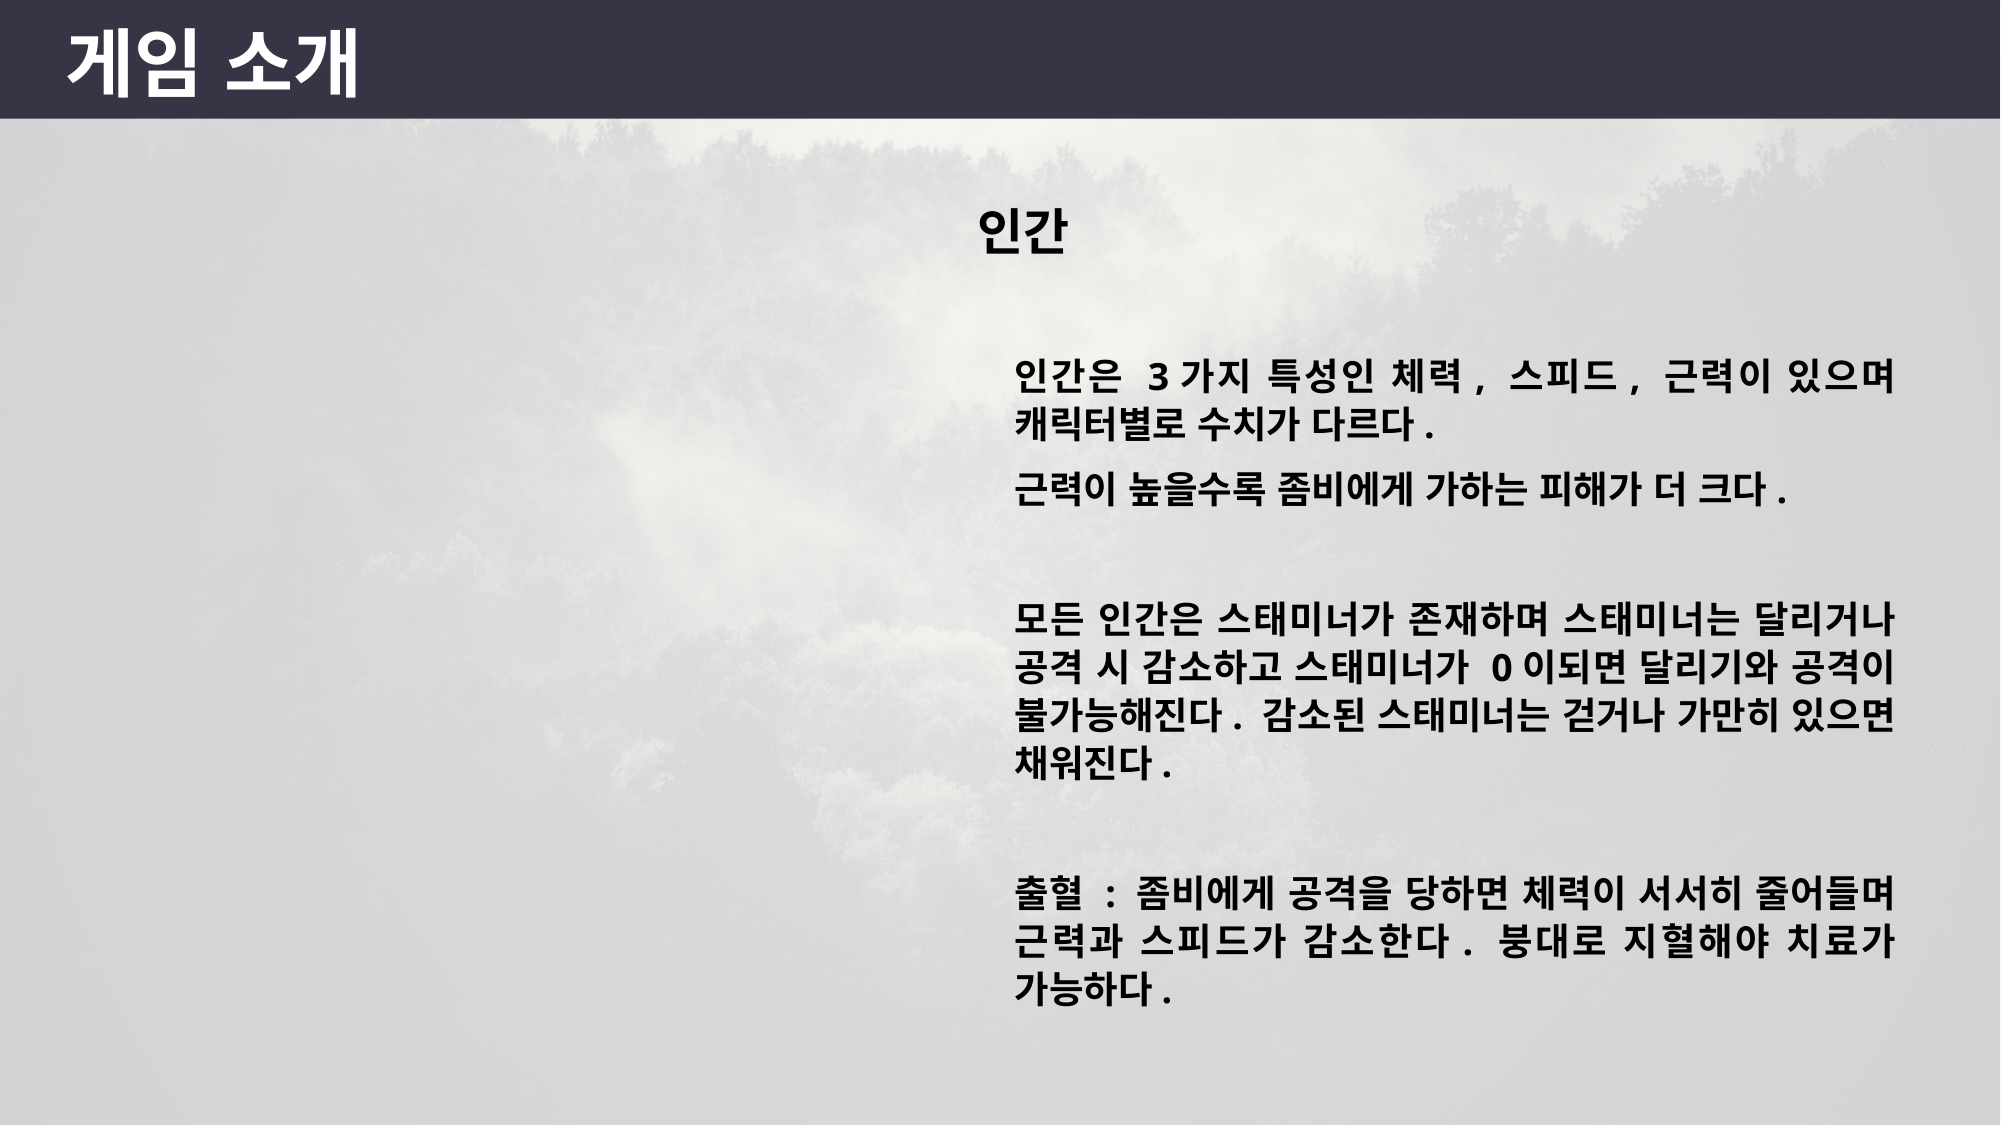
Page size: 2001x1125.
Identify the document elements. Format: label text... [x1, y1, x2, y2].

text_box [0, 0, 2000, 120]
text_box 게임 소개 [51, 9, 378, 114]
text_box 인간 [962, 192, 1803, 268]
text_box 인간은 3가지 특성인 체력, 스피드, 근력이 있으며 캐릭터별로 수치가 다르다. 근력이 높을수록 좀비에게 가하는 피해가 더 크다. 모든 인간은 스태미너가 존재하며 스태미너는 달리거나 공격 시 감소하고 스태미너가 0이되면 달리기와 공격이 불가능해진다. 감소된 스태미너는 걷거나 가만히 있으면 채워진다. 출혈 : 좀비에게 공격을 당하면 체력이 서서히 줄어들며 근력과 스피드가 감소한다. 붕대로 지혈해야 치료가 가능하다. [999, 342, 1912, 1084]
picture [0, 0, 2001, 1125]
